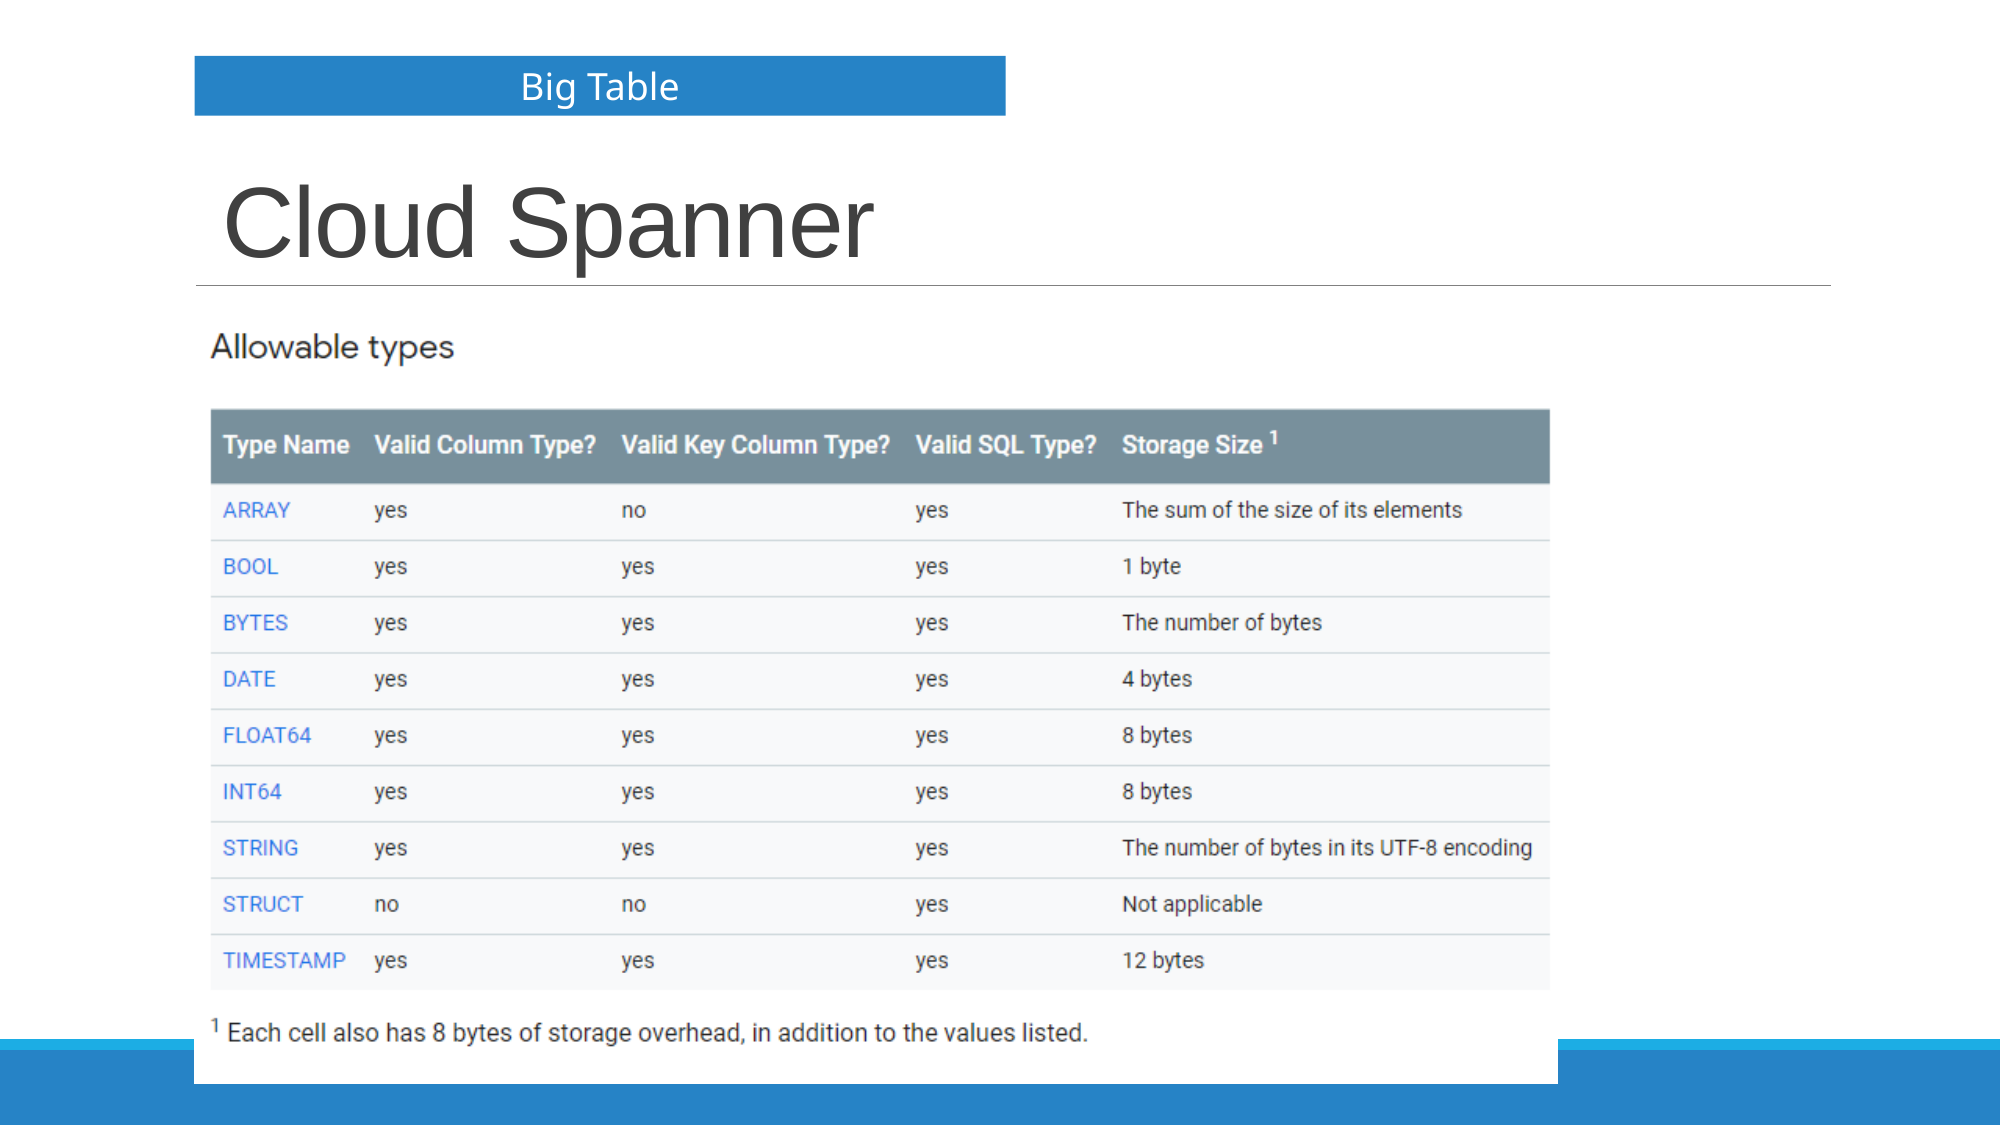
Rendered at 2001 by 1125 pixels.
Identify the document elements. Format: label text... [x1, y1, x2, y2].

text_box Big Table [194, 55, 1006, 116]
title Cloud Spanner [180, 116, 1830, 285]
picture [193, 296, 1558, 1085]
